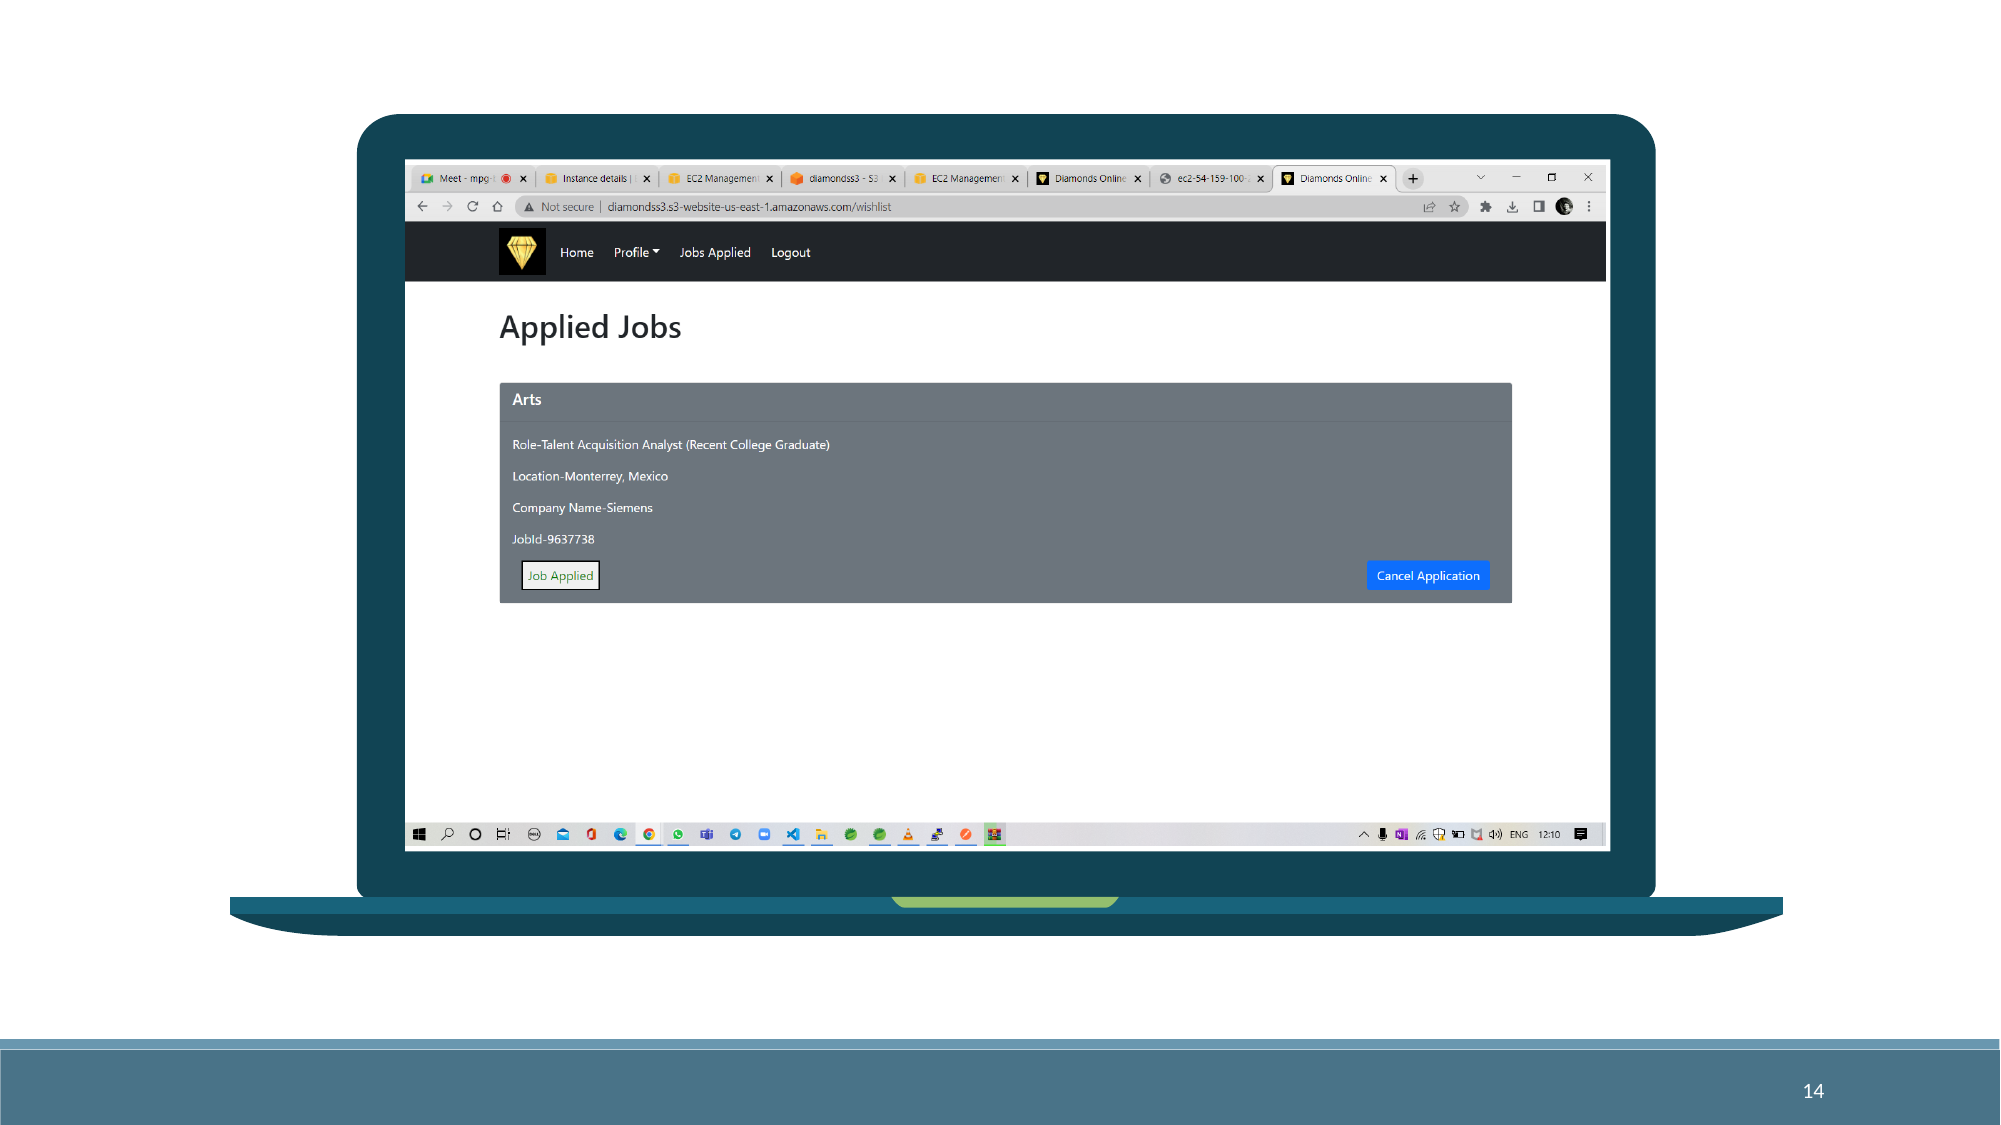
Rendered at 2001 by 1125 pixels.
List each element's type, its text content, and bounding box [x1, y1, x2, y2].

slide_number ‹#› [1624, 1059, 1840, 1120]
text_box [229, 113, 1784, 937]
picture [404, 165, 1606, 846]
